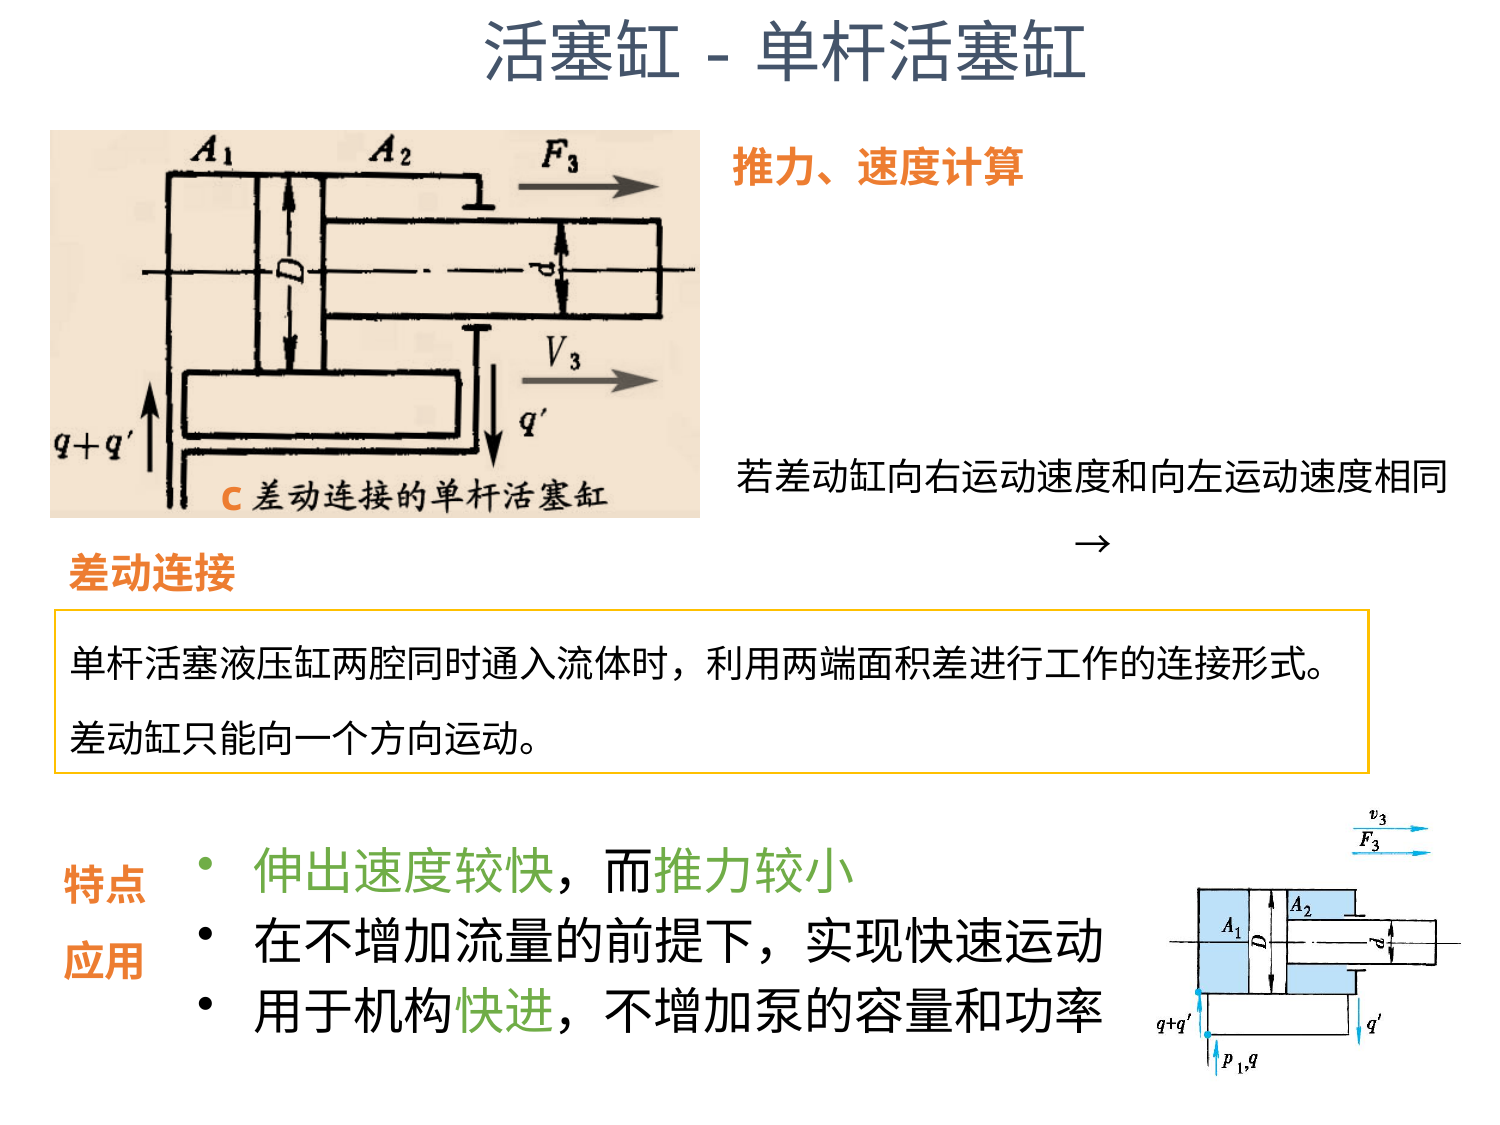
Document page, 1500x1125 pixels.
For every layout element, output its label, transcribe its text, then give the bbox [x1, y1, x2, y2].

text_box 差动连接 [36, 514, 282, 603]
text_box 单杆活塞液压缸两腔同时通入流体时，利用两端面积差进行工作的连接形式。 差动缸只能向一个方向运动。 [54, 609, 1370, 774]
picture [1151, 792, 1481, 1101]
text_box 特点 [30, 826, 276, 902]
text_box 活塞缸-单杆活塞缸 [253, 2, 1317, 104]
text_box 推力、速度计算 [699, 108, 1067, 205]
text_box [50, 130, 700, 533]
text_box 应用 [30, 902, 276, 991]
text_box 伸出速度较快，而推力较小 在不增加流量的前提下，实现快速运动 用于机构快进，不增加泵的容量和功率 [183, 831, 1151, 1088]
